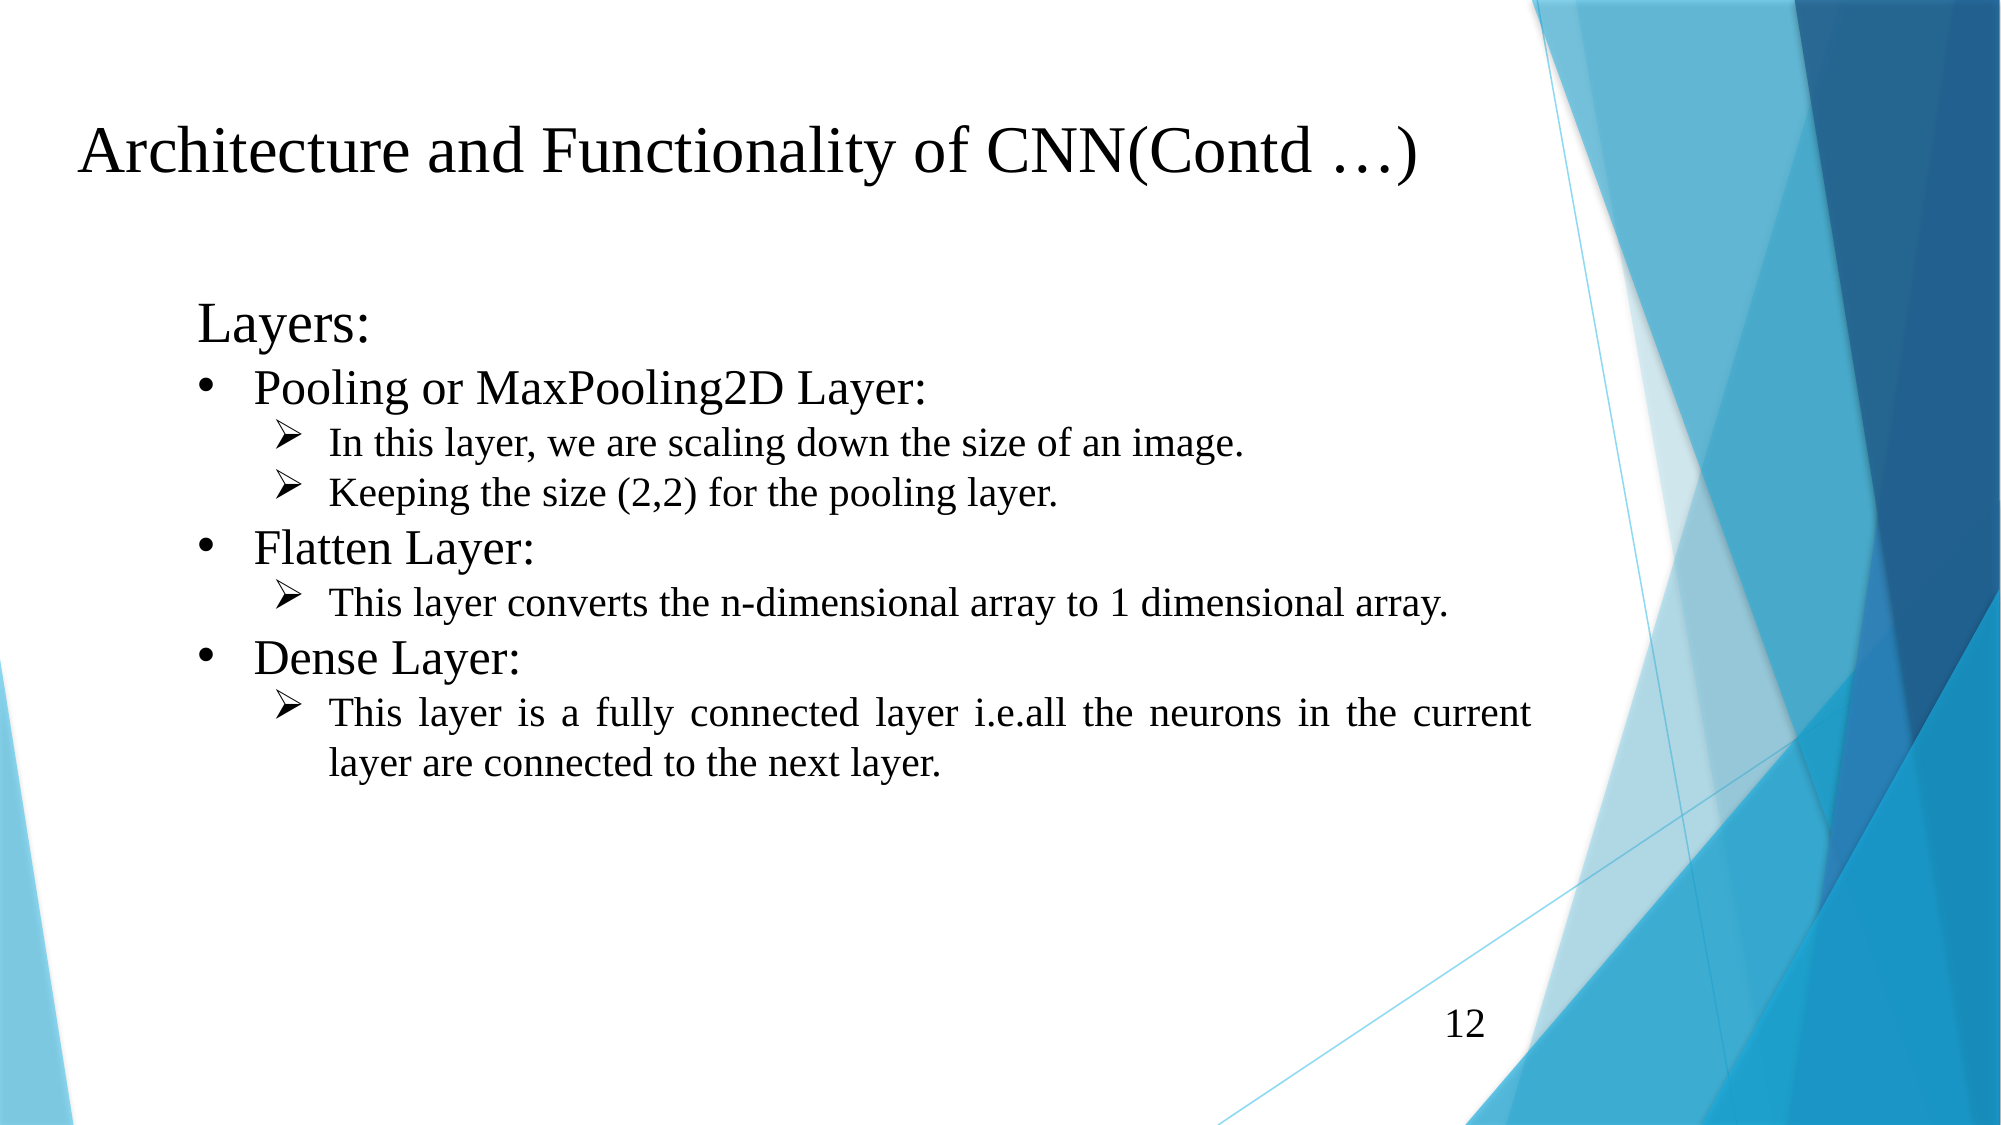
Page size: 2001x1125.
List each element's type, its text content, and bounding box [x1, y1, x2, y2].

slide_number 12 [1409, 991, 1522, 1051]
text_box Layers: Pooling or MaxPooling2D Layer: In this layer, we are scaling down the size of an image. Keeping the size (2,2) for the pooling layer. Flatten Layer: This layer converts the n-dimensional array to 1 dimensional array. Dense Layer: This layer is a fully connected layer i.e.all the neurons in the current layer are connected to the next layer. [182, 277, 1548, 843]
text_box Architecture and Functionality of CNN(Contd …) [63, 98, 1436, 193]
